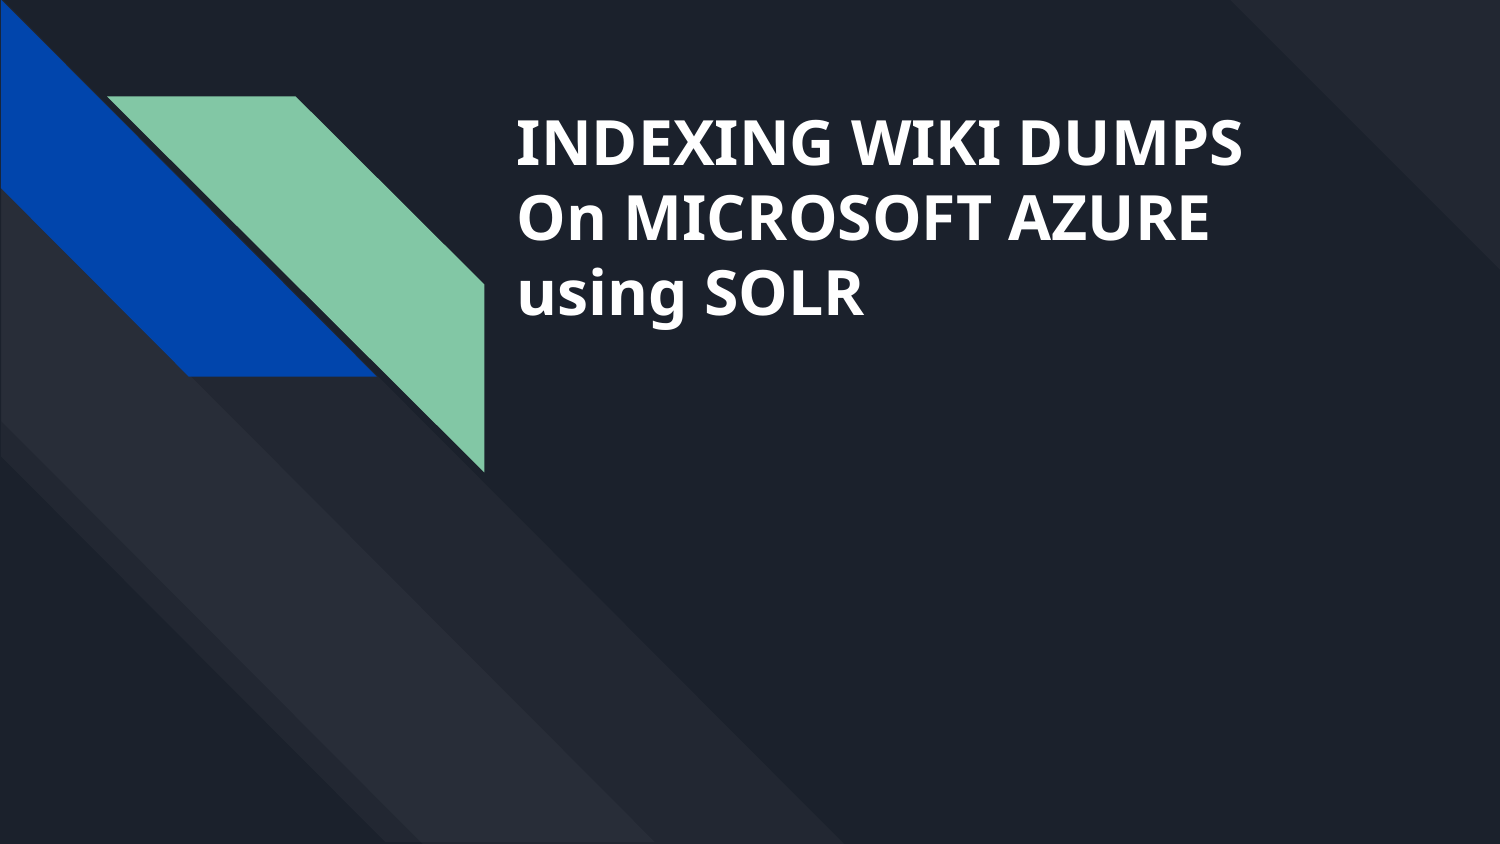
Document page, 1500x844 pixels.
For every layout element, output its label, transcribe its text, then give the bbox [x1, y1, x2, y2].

title INDEXING WIKI DUMPS On MICROSOFT AZURE using SOLR [501, 87, 1325, 366]
